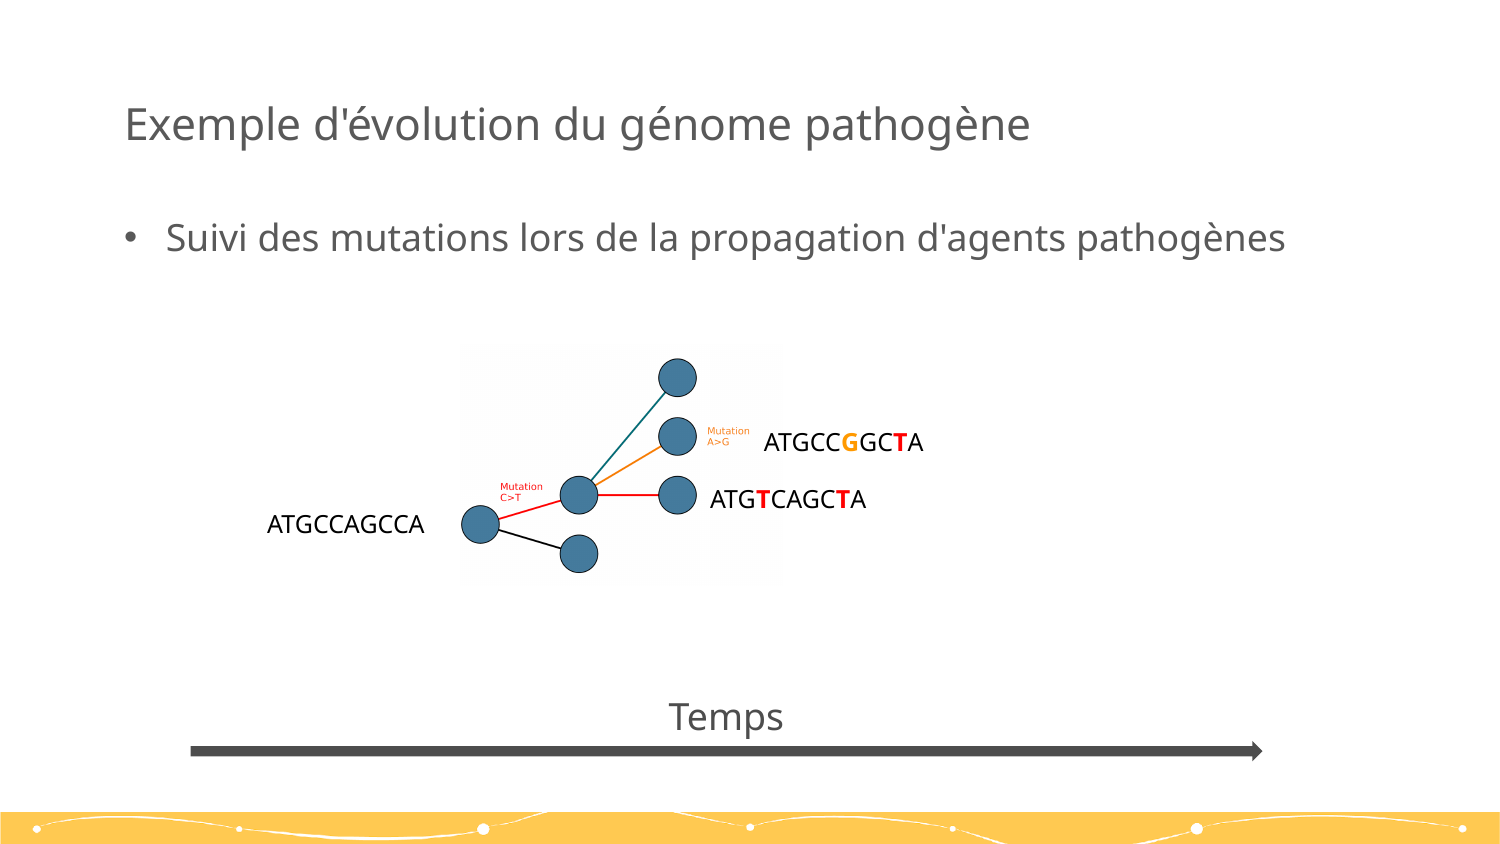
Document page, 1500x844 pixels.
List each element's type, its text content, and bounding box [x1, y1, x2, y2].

title Exemple d'évolution du génome pathogène [112, 48, 1397, 156]
text_box ATGCCAGCCA [261, 502, 455, 545]
text_box ATGCCGGCTA [787, 420, 952, 462]
text_box ATGTCAGCTA [787, 477, 898, 519]
picture [460, 344, 783, 586]
text_box [190, 740, 1263, 762]
text_box Temps [610, 687, 843, 744]
picture [0, 812, 1500, 844]
text_box Suivi des mutations lors de la propagation d'agents pathogènes [112, 176, 1397, 302]
